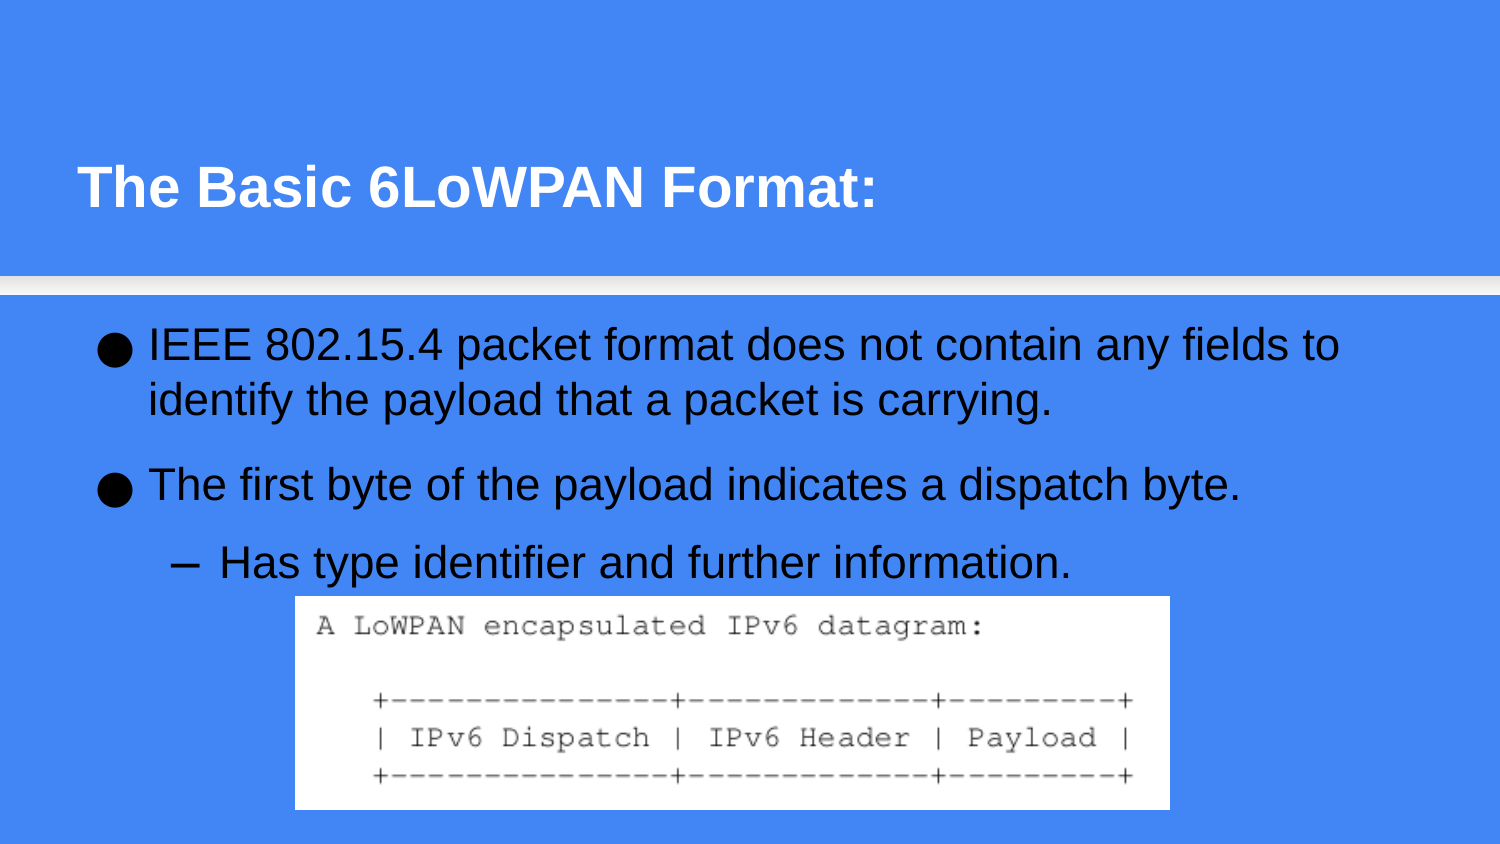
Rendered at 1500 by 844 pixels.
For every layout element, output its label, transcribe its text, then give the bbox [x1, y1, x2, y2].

text_box IEEE 802.15.4 packet format does not contain any fields to identify the payload that a packet is carrying. The first byte of the payload indicates a dispatch byte. Has type identifier and further information. [77, 314, 1427, 760]
text_box The Basic 6LoWPAN Format: [77, 121, 1427, 247]
picture [294, 596, 1170, 811]
